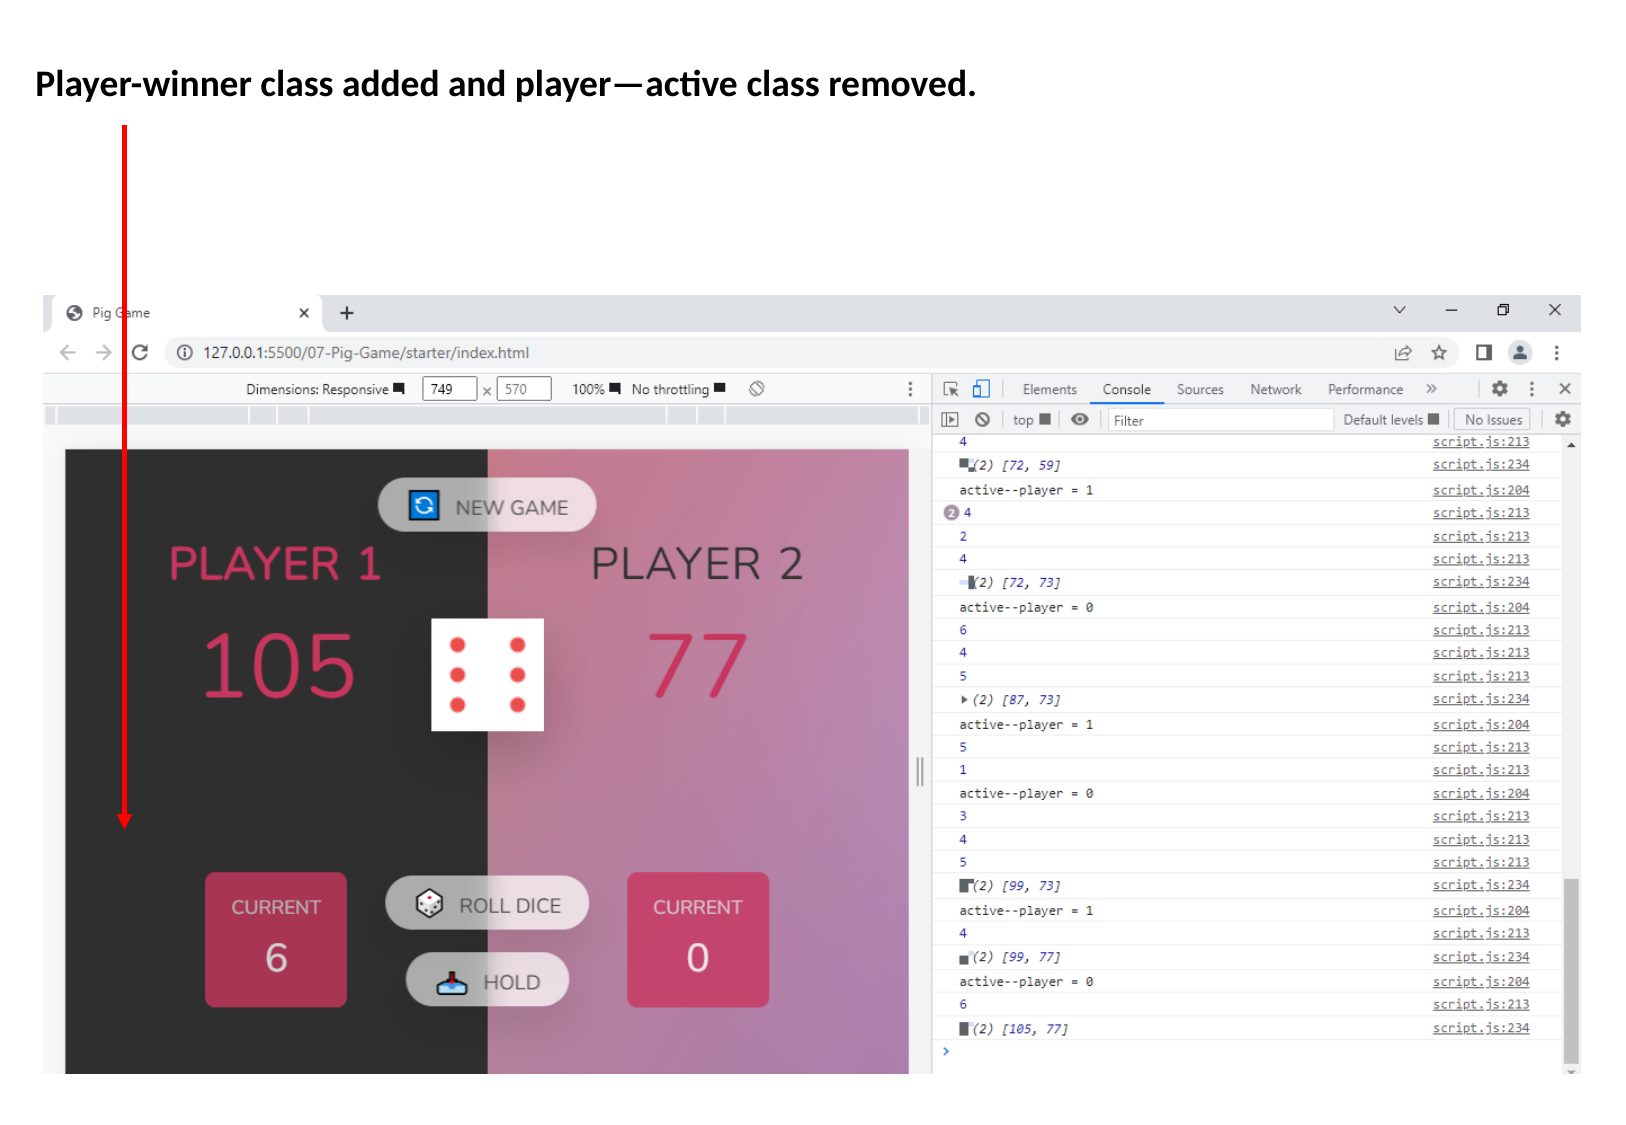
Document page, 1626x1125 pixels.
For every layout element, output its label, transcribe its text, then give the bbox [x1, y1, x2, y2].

picture [43, 295, 1581, 1074]
text_box Player-winner class added and player—active class removed. [20, 51, 1557, 112]
